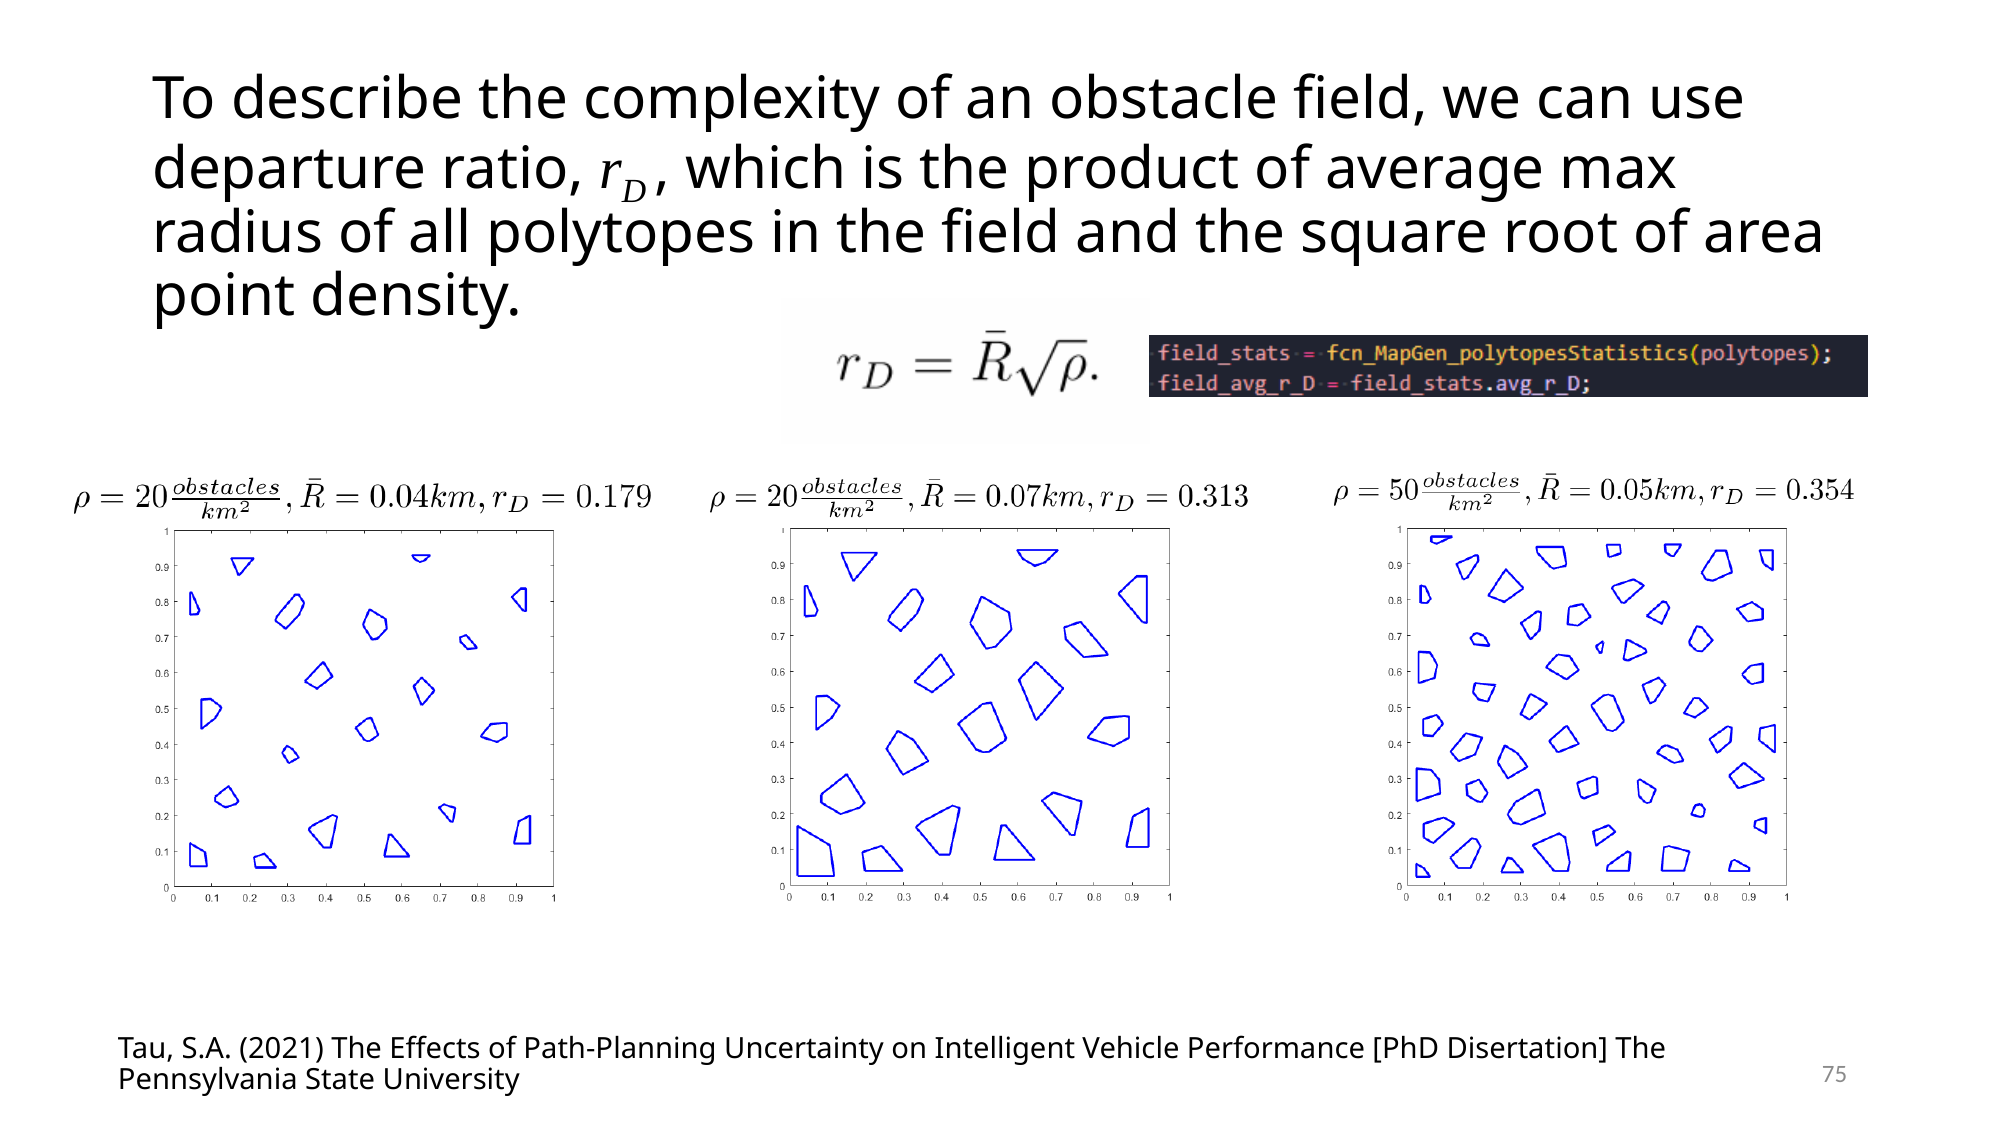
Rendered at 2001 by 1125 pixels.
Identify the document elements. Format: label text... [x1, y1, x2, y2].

text_box Tau, S.A. (2021) The Effects of Path-Planning Uncertainty on Intelligent Vehicle Performance [PhD Disertation] The Pennsylvania State University [102, 956, 1828, 1125]
picture [1313, 469, 1863, 933]
picture [693, 464, 1250, 933]
slide_number 75 [1412, 1042, 1863, 1103]
picture [781, 298, 1868, 445]
title To describe the complexity of an obstacle field, we can use departure ratio, rD , which is the product of average max radius of all polytopes in the field and the square root of area point density. [137, 59, 1863, 337]
picture [64, 469, 664, 934]
